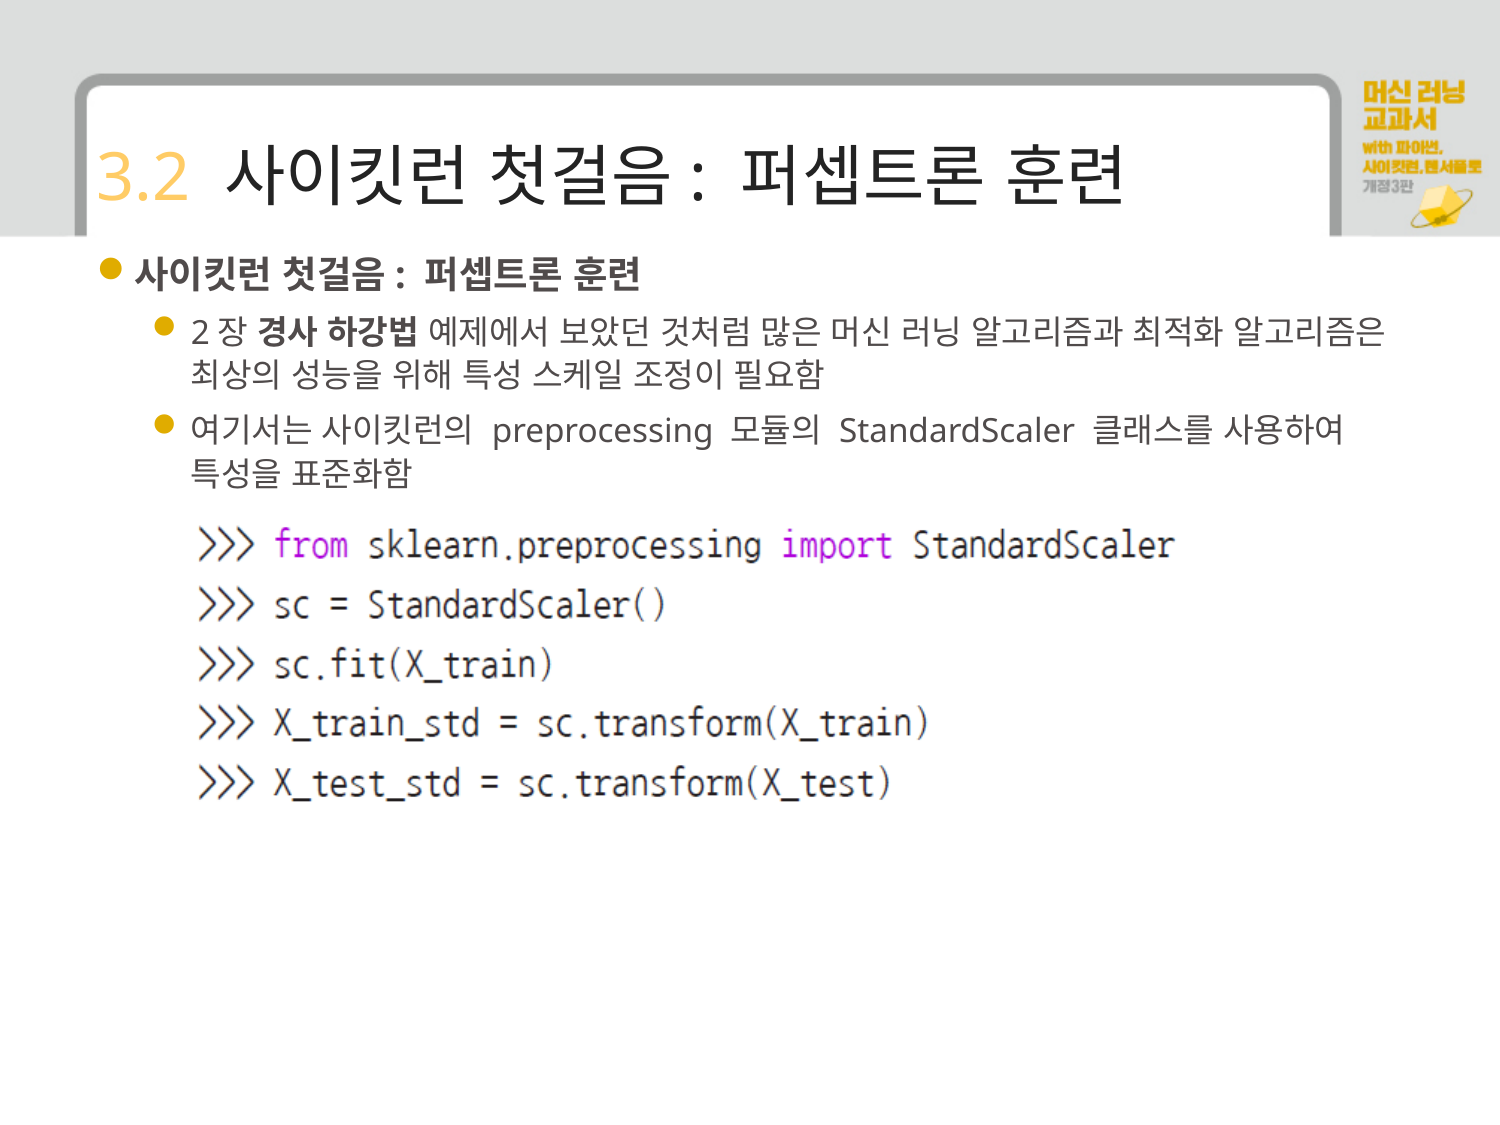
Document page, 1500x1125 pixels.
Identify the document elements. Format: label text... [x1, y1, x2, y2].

title 3.2 사이킷런 첫걸음: 퍼셉트론 훈련 [81, 90, 1412, 222]
picture [0, 0, 1500, 1125]
list 사이킷런 첫걸음: 퍼셉트론 훈련 2장 경사 하강법 예제에서 보았던 것처럼 많은 머신 러닝 알고리즘과 최적화 알고리즘은 최상의 성능을 위해 특성 스케일 조정이 필요함 여기서는 사이킷런의 preprocessing 모듈의 StandardScaler 클래스를 사용하여 특성을 표준화함 [81, 239, 1412, 1054]
